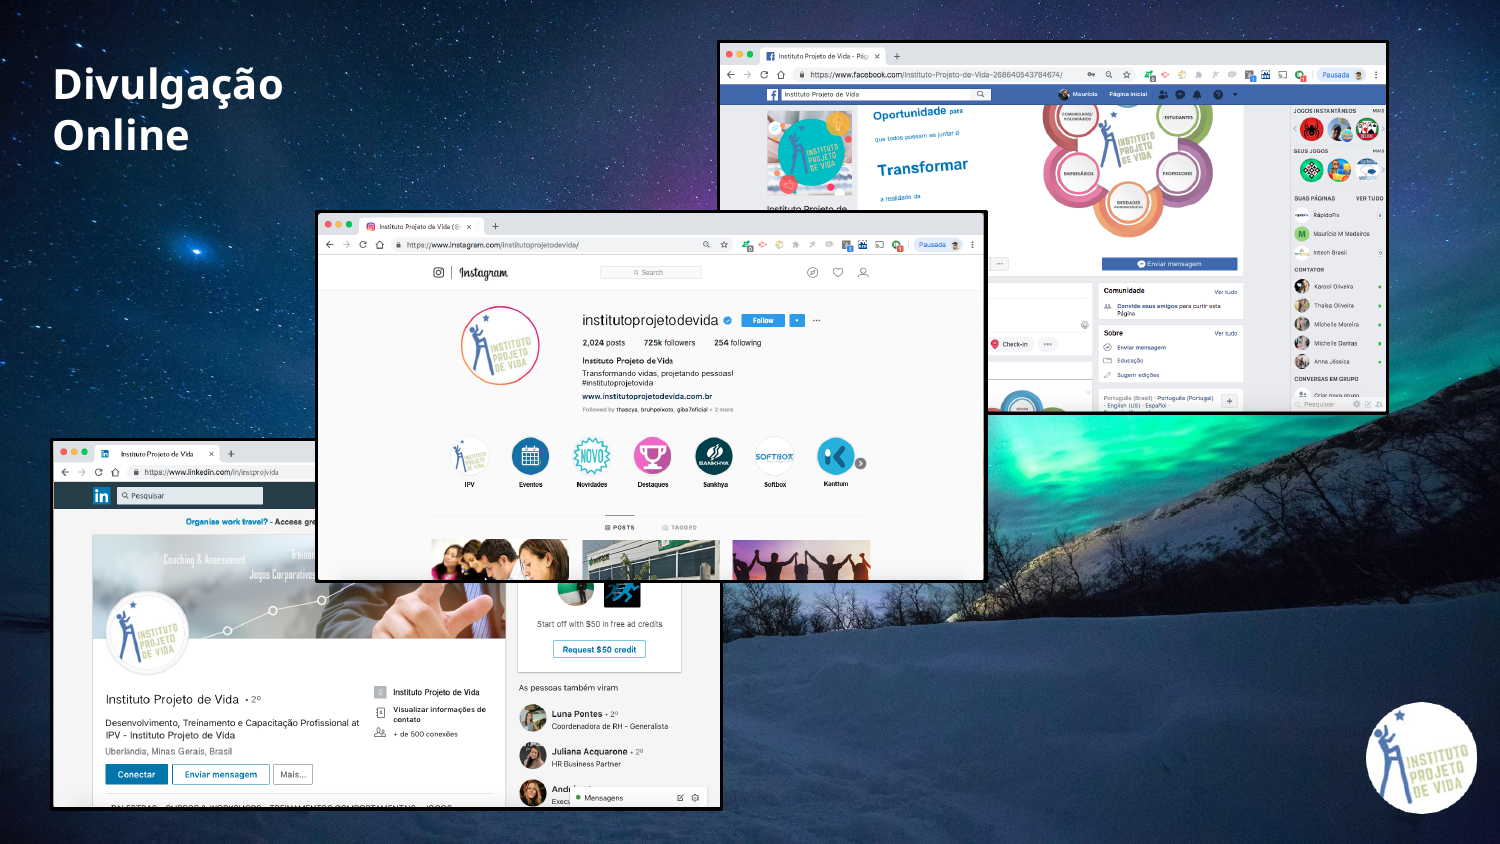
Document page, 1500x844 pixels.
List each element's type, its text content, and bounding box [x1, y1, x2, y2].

picture [0, 0, 1500, 844]
text_box Divulgação Online [37, 43, 529, 172]
